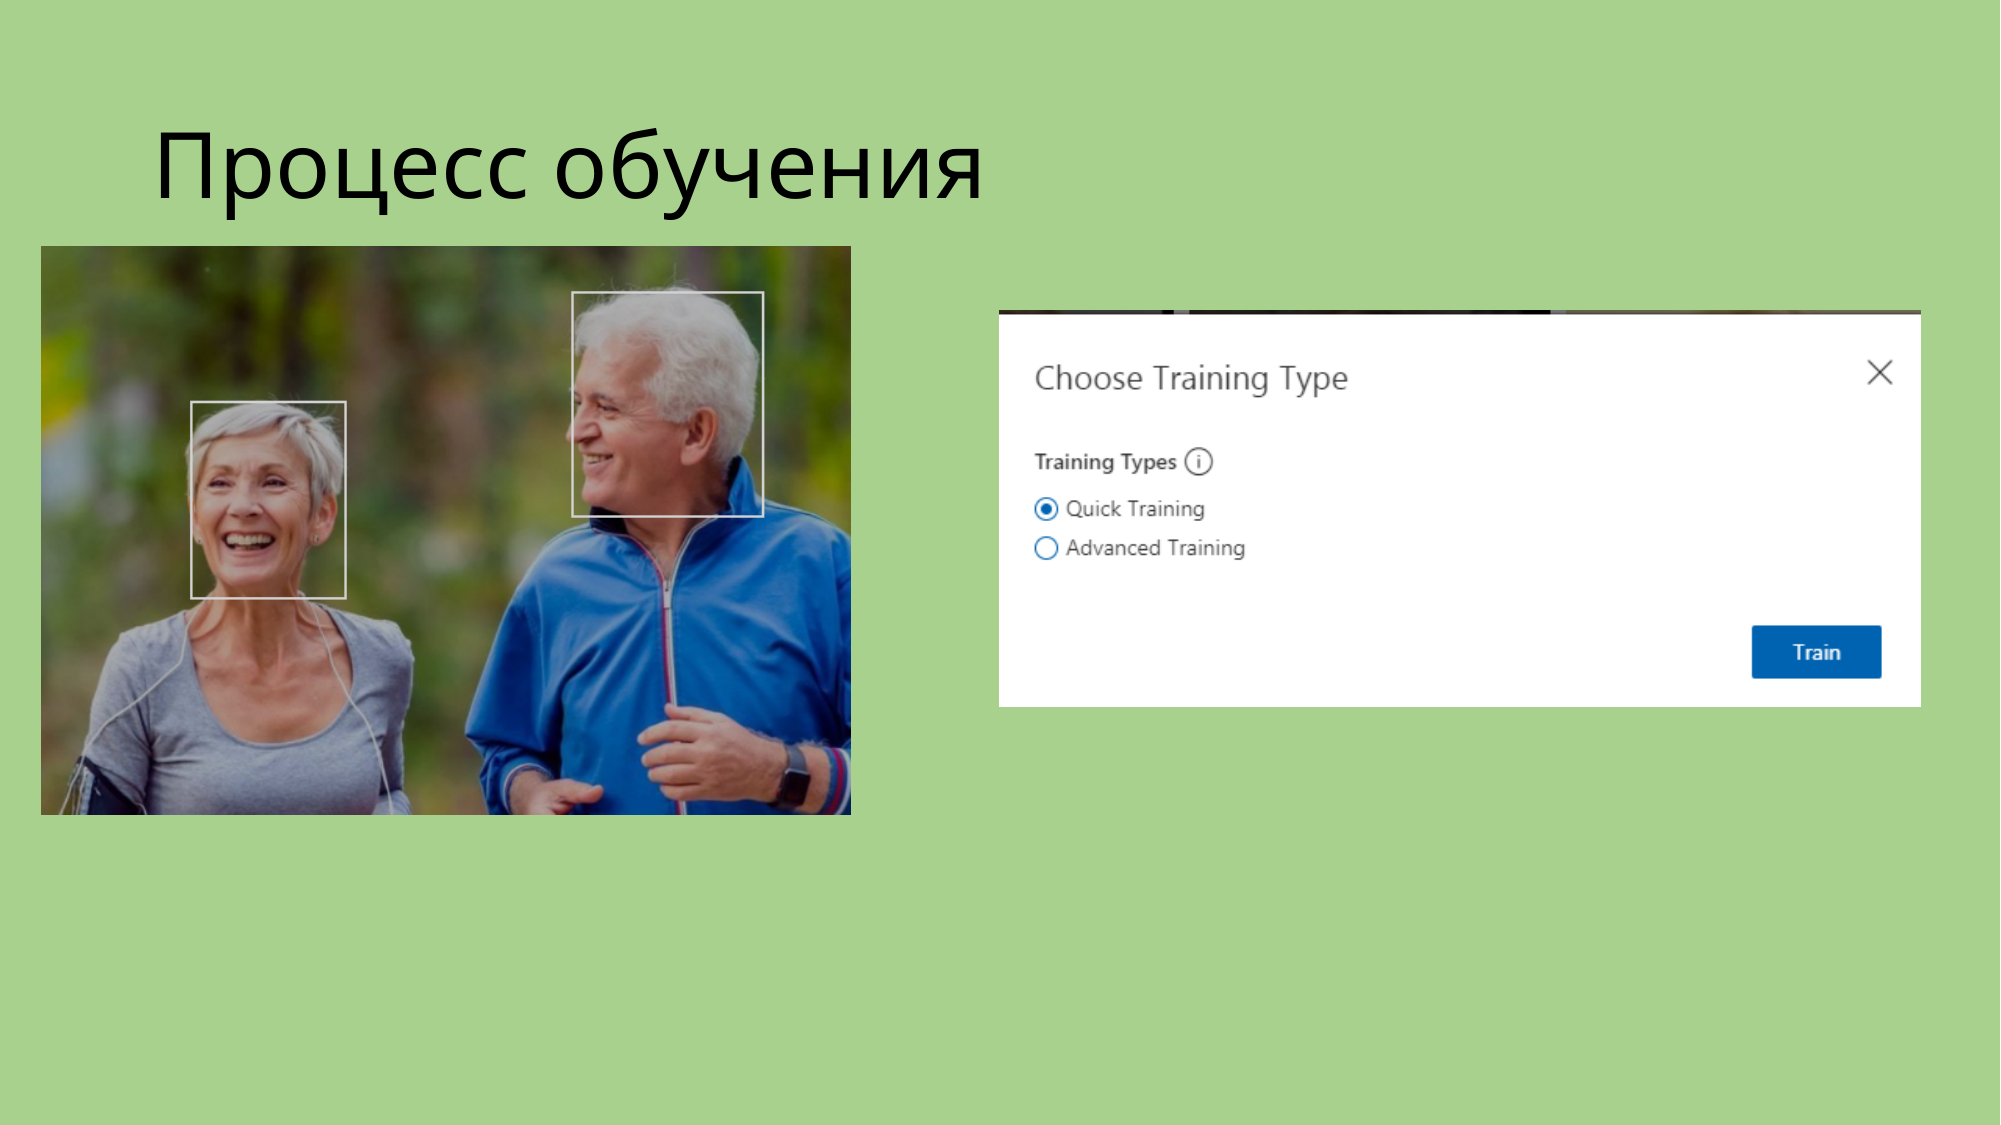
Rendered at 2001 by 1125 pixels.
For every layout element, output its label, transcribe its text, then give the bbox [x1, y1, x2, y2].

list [41, 246, 851, 815]
title Процесс обучения [137, 59, 1863, 278]
picture [999, 310, 1921, 707]
